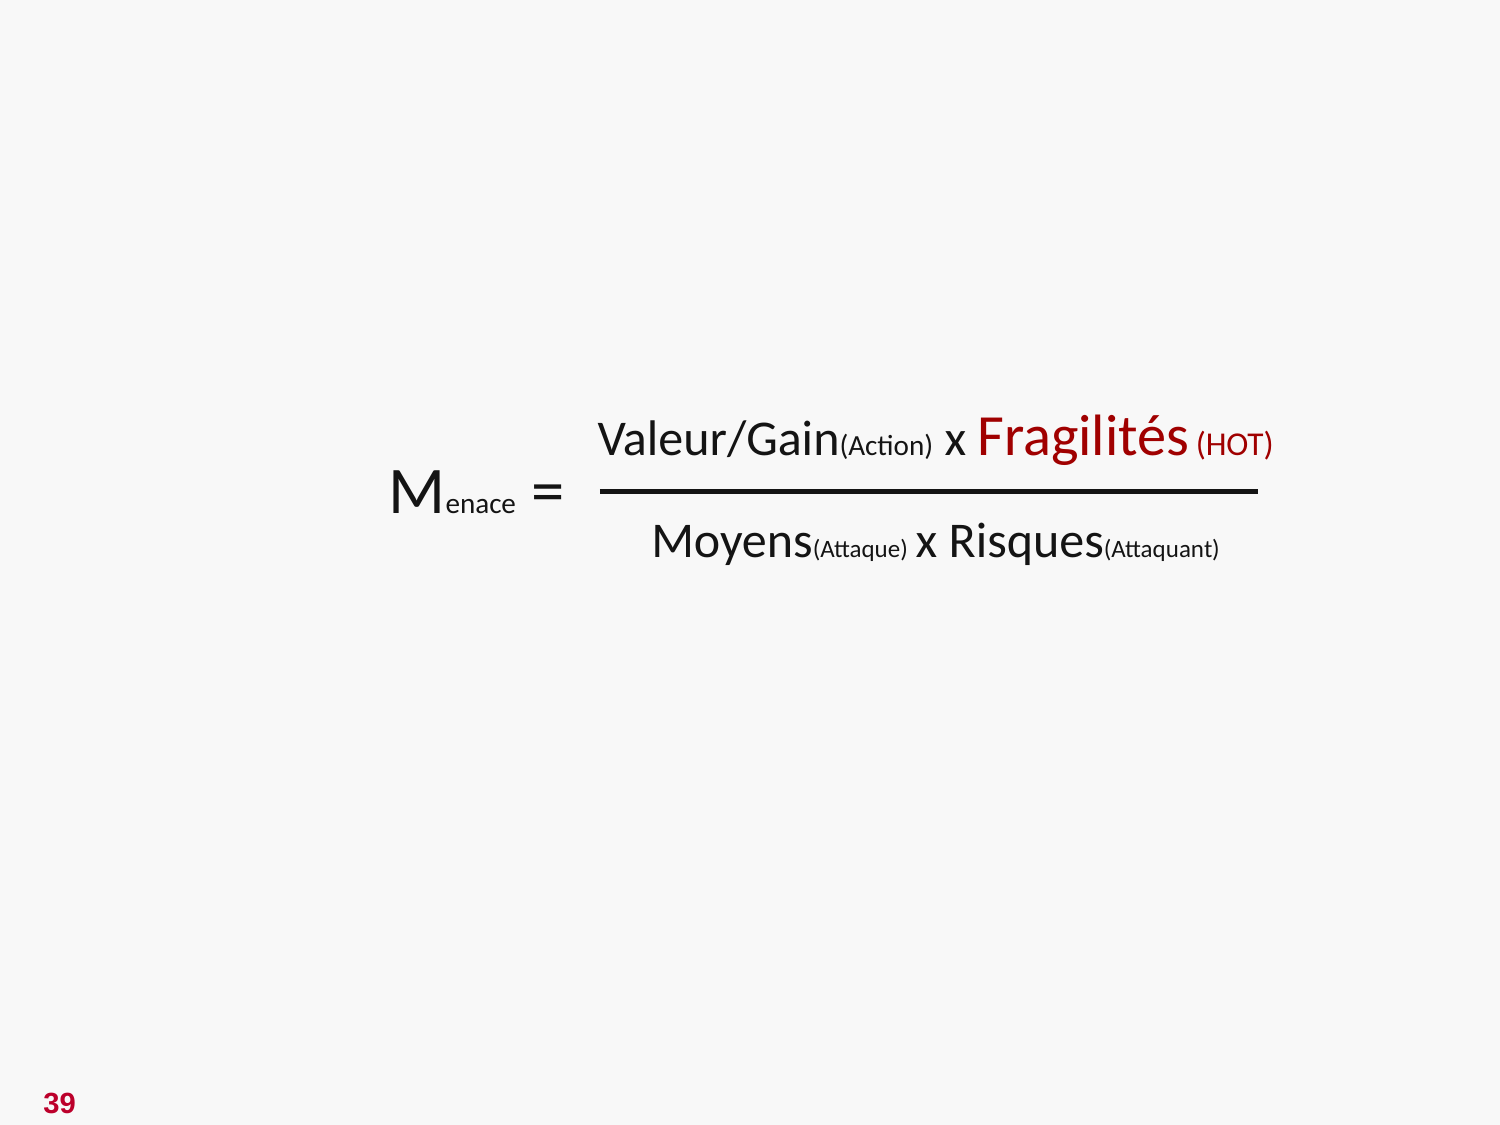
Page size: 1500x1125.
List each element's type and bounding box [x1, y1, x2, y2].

text_box [375, 391, 1290, 575]
